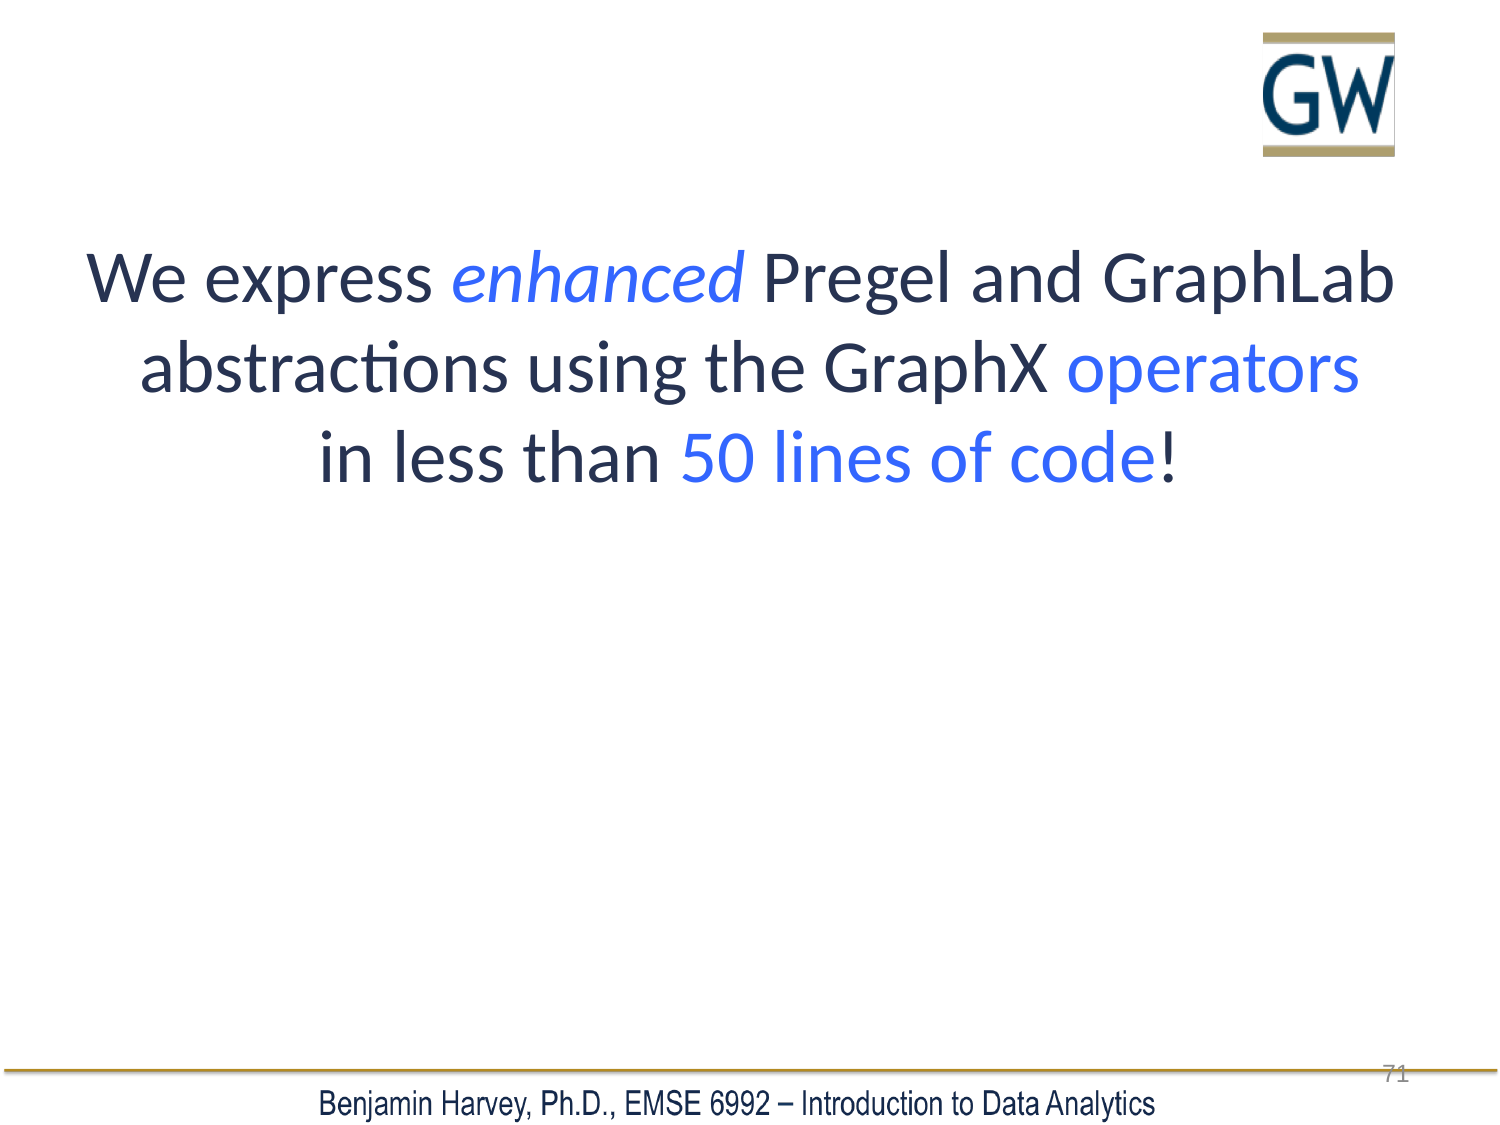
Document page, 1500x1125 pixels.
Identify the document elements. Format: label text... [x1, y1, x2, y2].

picture [0, 525, 1500, 1125]
slide_number 71 [1074, 1042, 1425, 1103]
title We express enhanced Pregel and GraphLab abstractions using the GraphX operators in less than 50 lines of code! [0, 200, 1500, 525]
picture [0, 0, 1500, 200]
